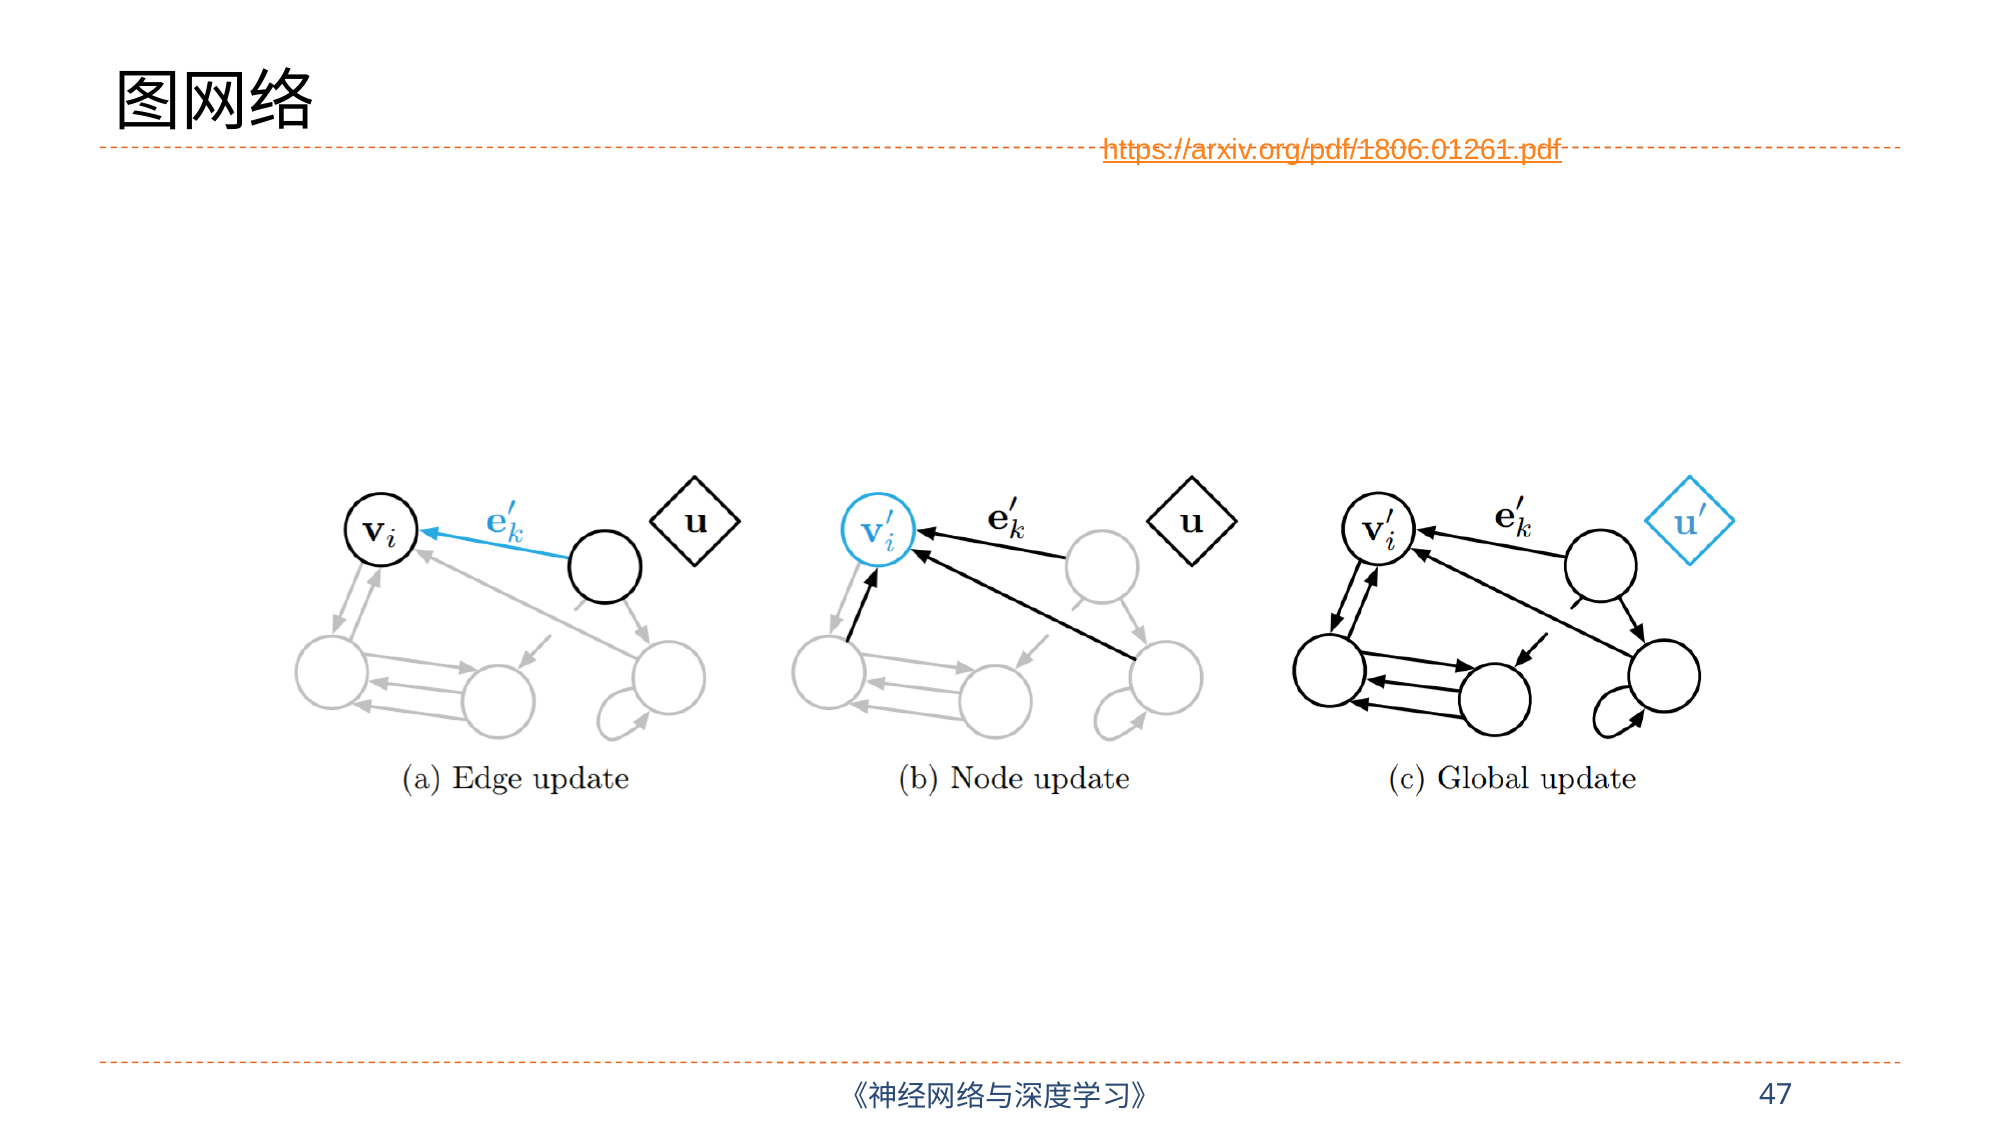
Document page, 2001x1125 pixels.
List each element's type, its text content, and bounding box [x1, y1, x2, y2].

text_box https://arxiv.org/pdf/1806.01261.pdf [1087, 123, 1577, 173]
picture [262, 437, 1763, 807]
title 图网络 [99, 24, 1900, 146]
